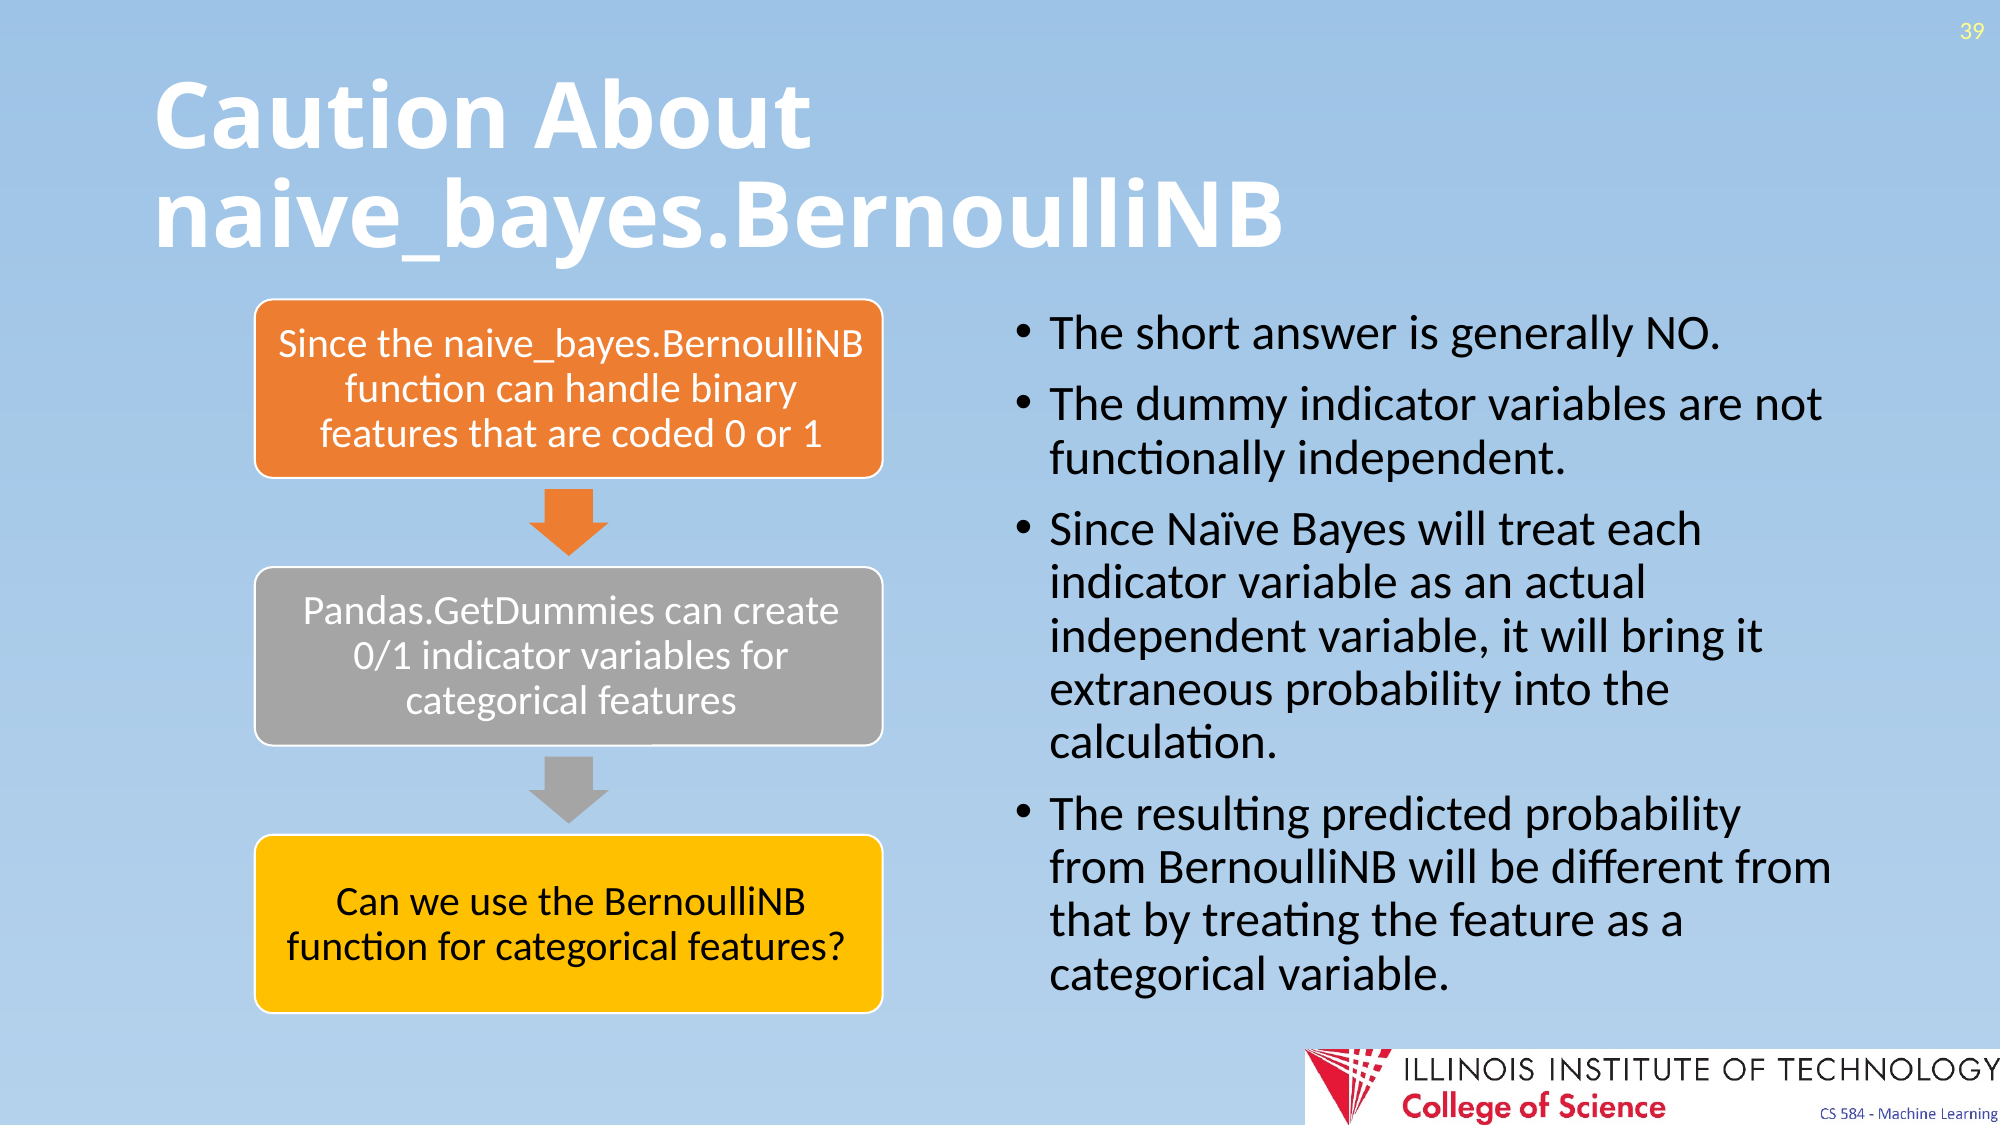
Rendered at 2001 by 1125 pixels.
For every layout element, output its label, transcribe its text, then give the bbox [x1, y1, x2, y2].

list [137, 299, 1000, 1014]
slide_number 39 [1550, 0, 2000, 60]
picture [1305, 1049, 2000, 1125]
title Caution About naive_bayes.BernoulliNB [137, 59, 1863, 278]
